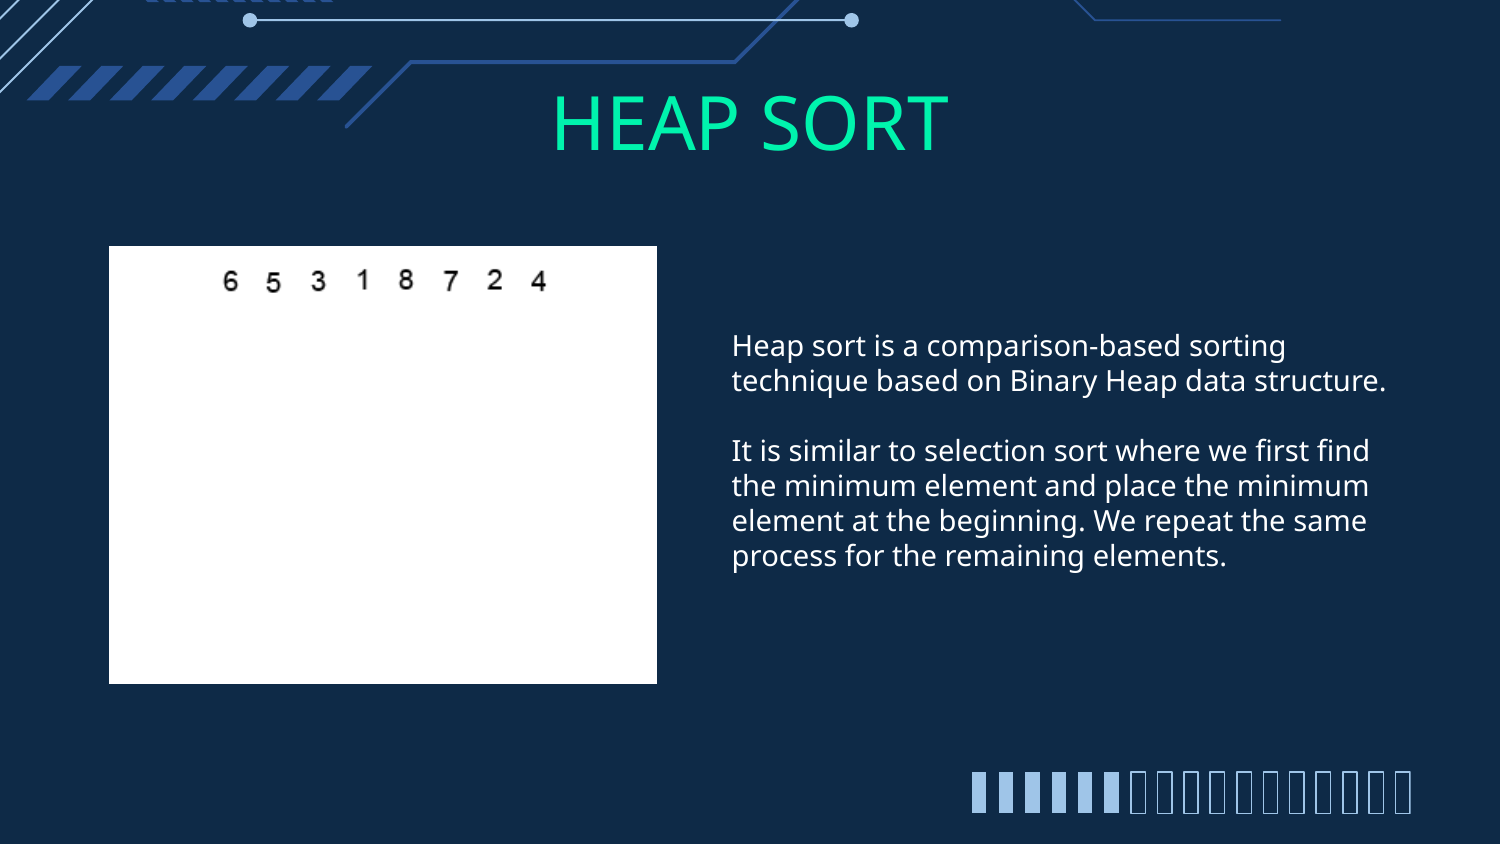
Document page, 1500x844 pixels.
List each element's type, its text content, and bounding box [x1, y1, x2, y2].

picture [109, 246, 657, 685]
title HEAP SORT [118, 75, 1382, 156]
text_box Heap sort is a comparison-based sorting technique based on Binary Heap data structure. It is similar to selection sort where we first find the minimum element and place the minimum element at the beginning. We repeat the same process for the remaining elements. [716, 312, 1421, 587]
